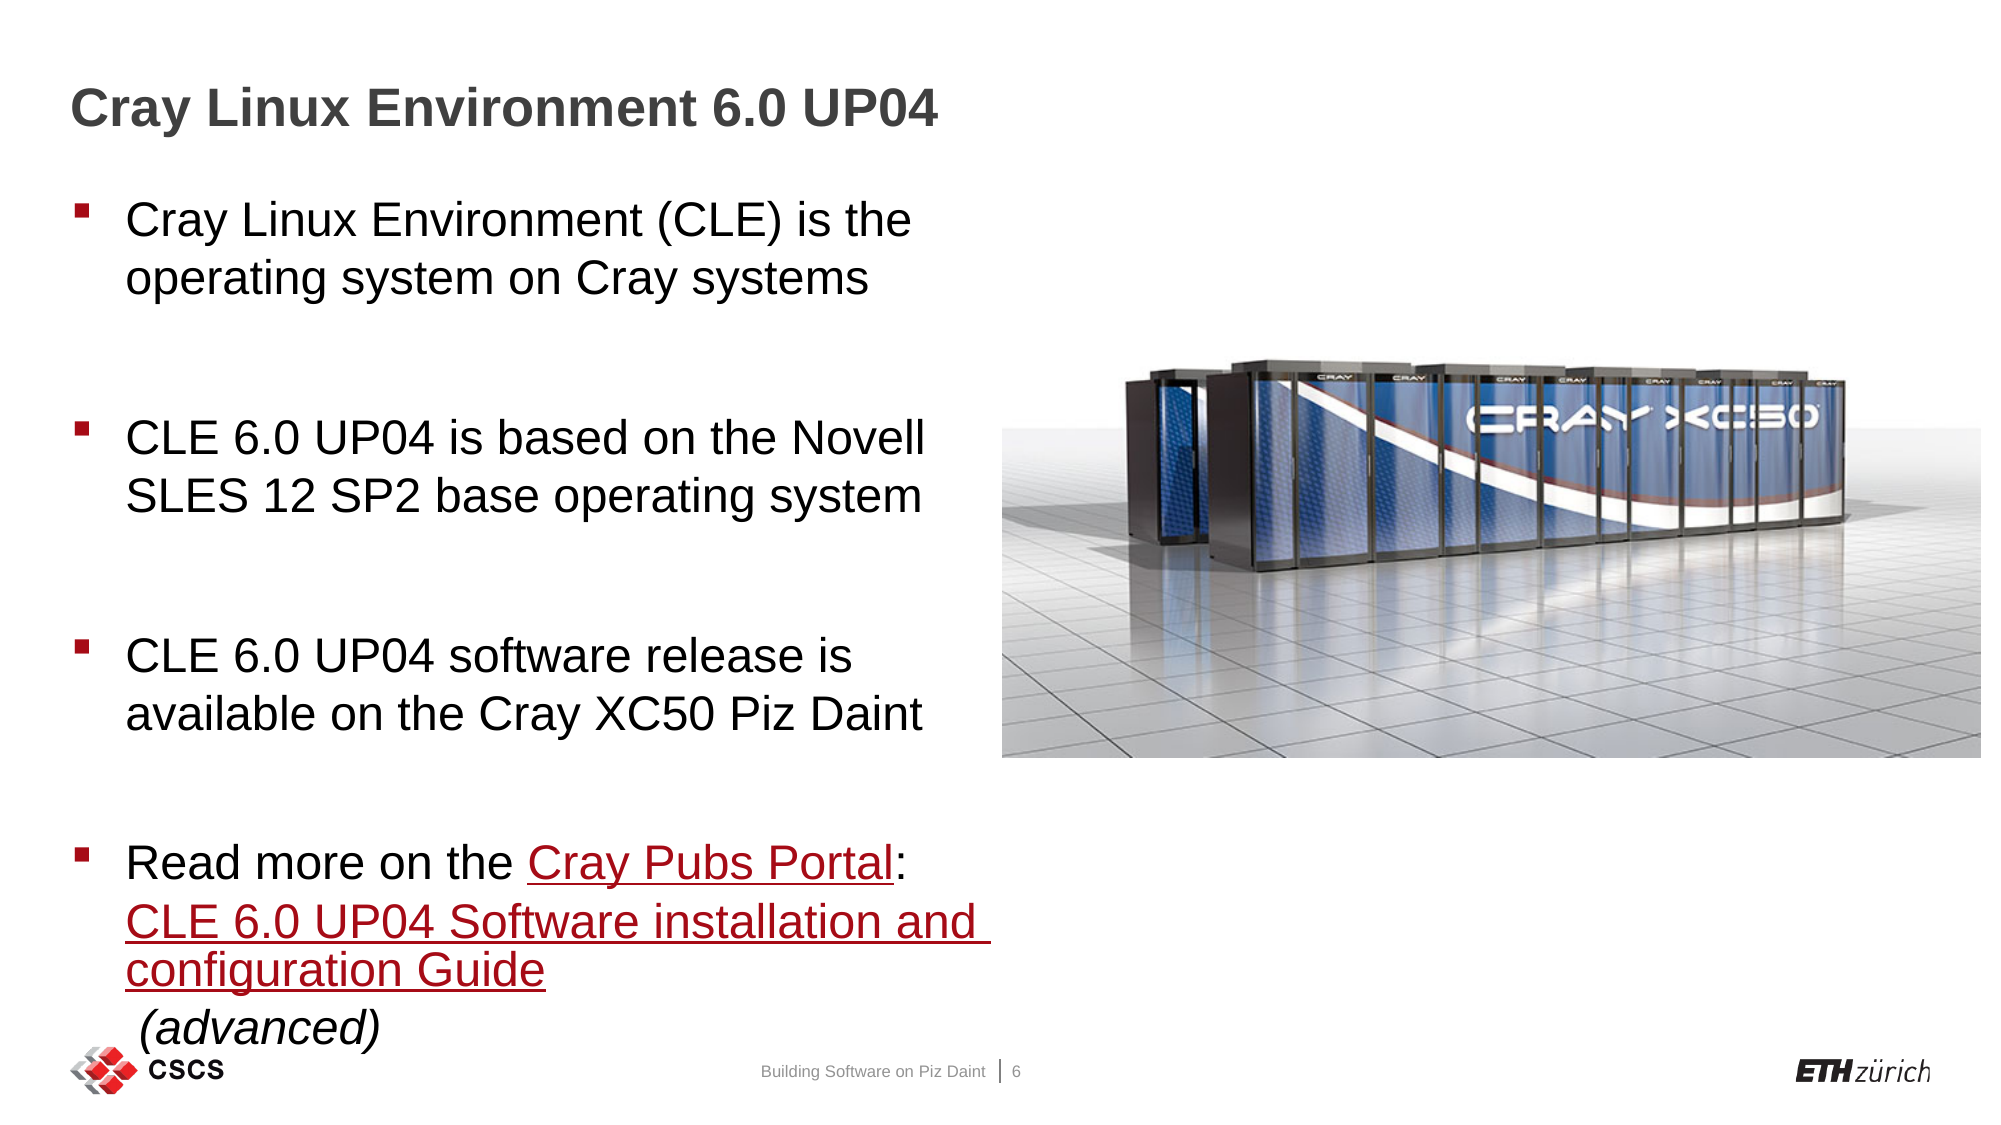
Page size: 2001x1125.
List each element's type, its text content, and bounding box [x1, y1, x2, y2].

title Cray Linux Environment 6.0 UP04 [70, 7, 1930, 149]
footer Building Software on Piz Daint [322, 1059, 998, 1083]
list Cray Linux Environment (CLE) is the operating system on Cray systems CLE 6.0 UP04 is based on the Novell SLES 12 SP2 base operating system CLE 6.0 UP04 software release is available on the Cray XC50 Piz Daint Read more on the Cray Pubs Portal: CLE 6.0 UP04 Software installation and configuration Guide (advanced) [70, 178, 1000, 1022]
slide_number 6 [999, 1059, 1063, 1083]
picture [1001, 314, 1981, 759]
